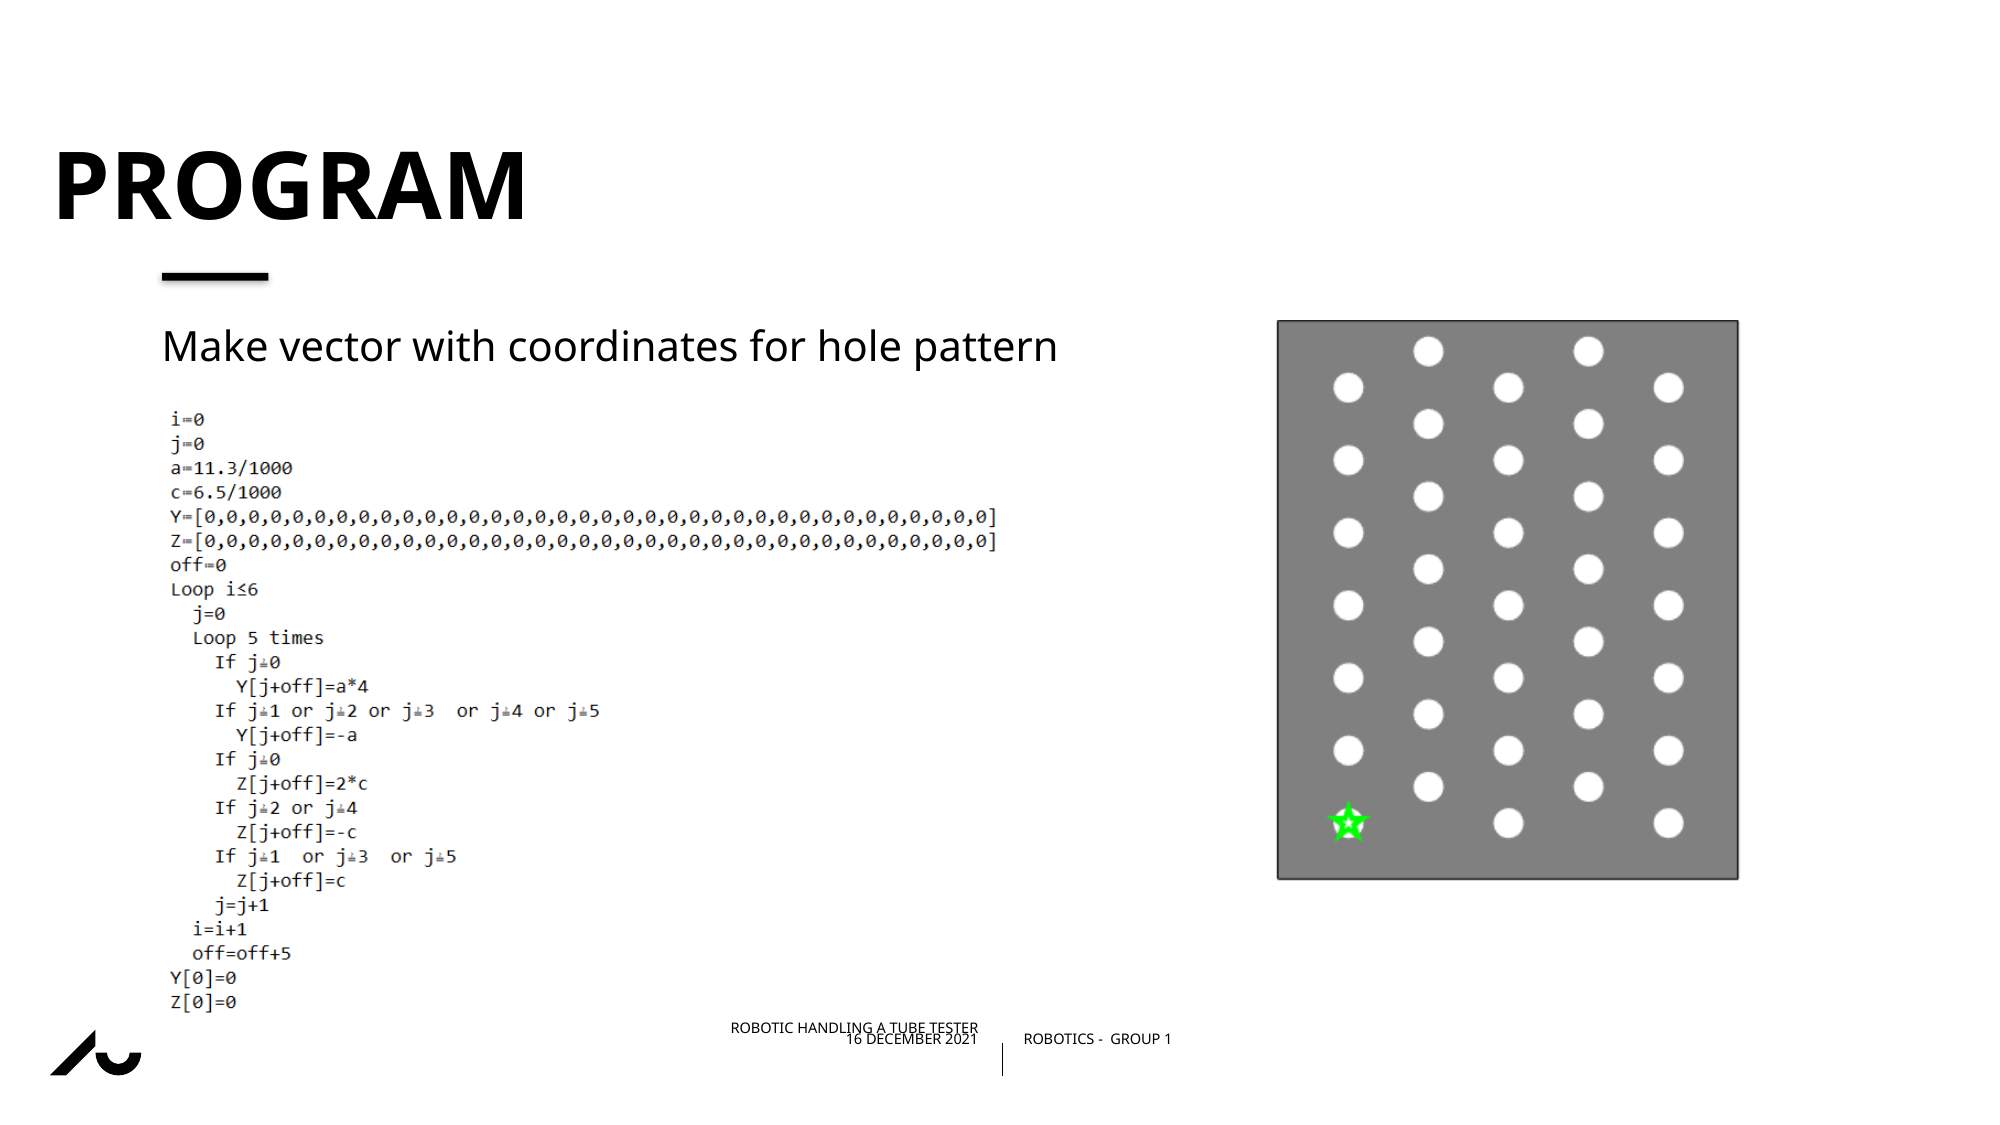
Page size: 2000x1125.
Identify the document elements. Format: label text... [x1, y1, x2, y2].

picture [155, 408, 1000, 1017]
title Program [51, 24, 1948, 240]
list Make vector with coordinates for hole pattern [161, 321, 1839, 968]
picture [1271, 320, 1742, 885]
